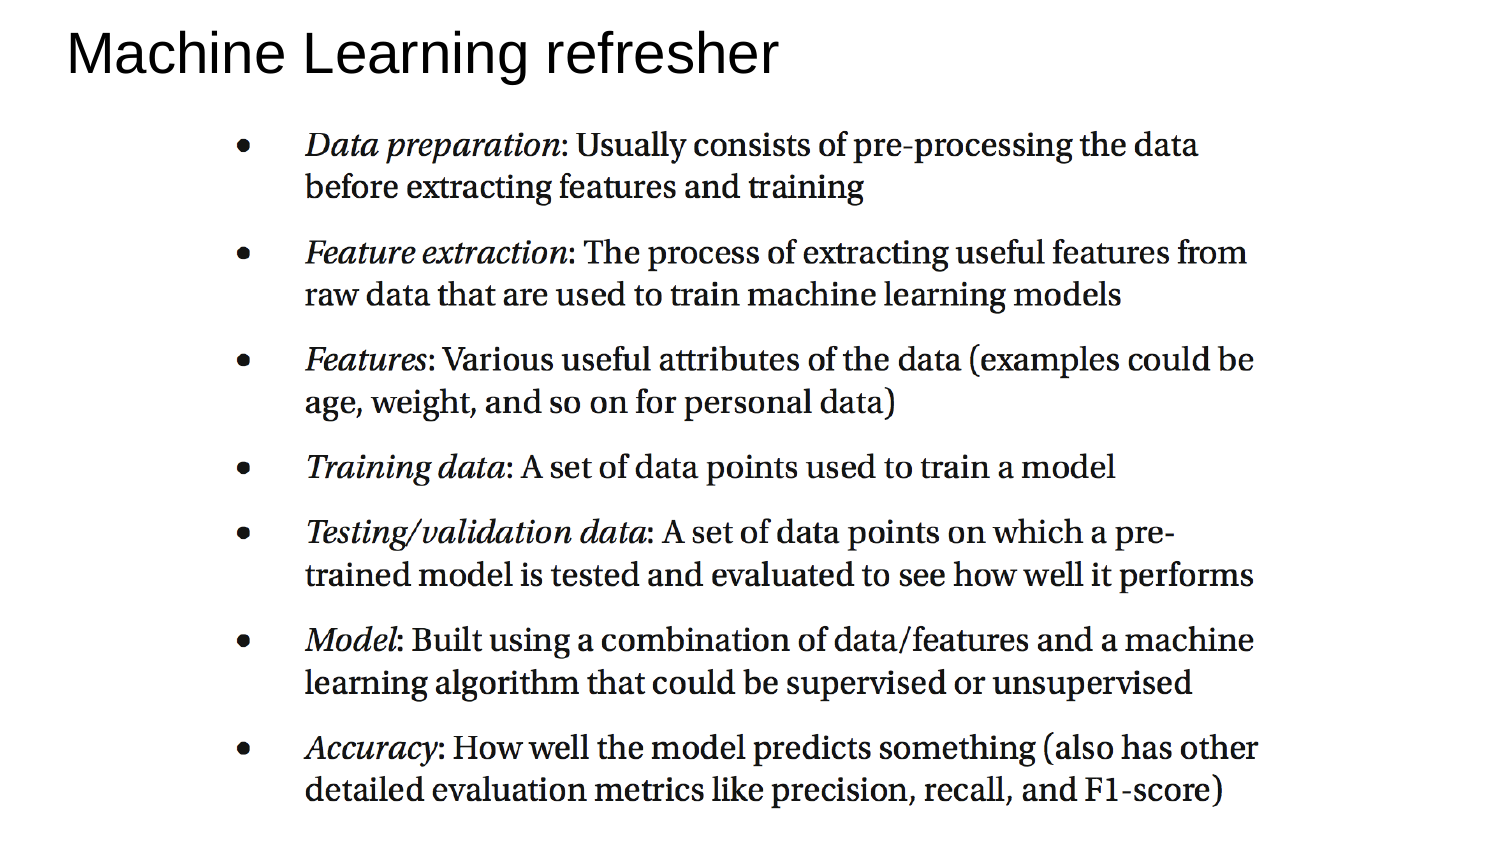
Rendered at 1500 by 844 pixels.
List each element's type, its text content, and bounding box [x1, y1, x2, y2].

text_box [51, 81, 1364, 446]
picture [222, 129, 1278, 816]
title Machine Learning refresher [51, 0, 1449, 94]
